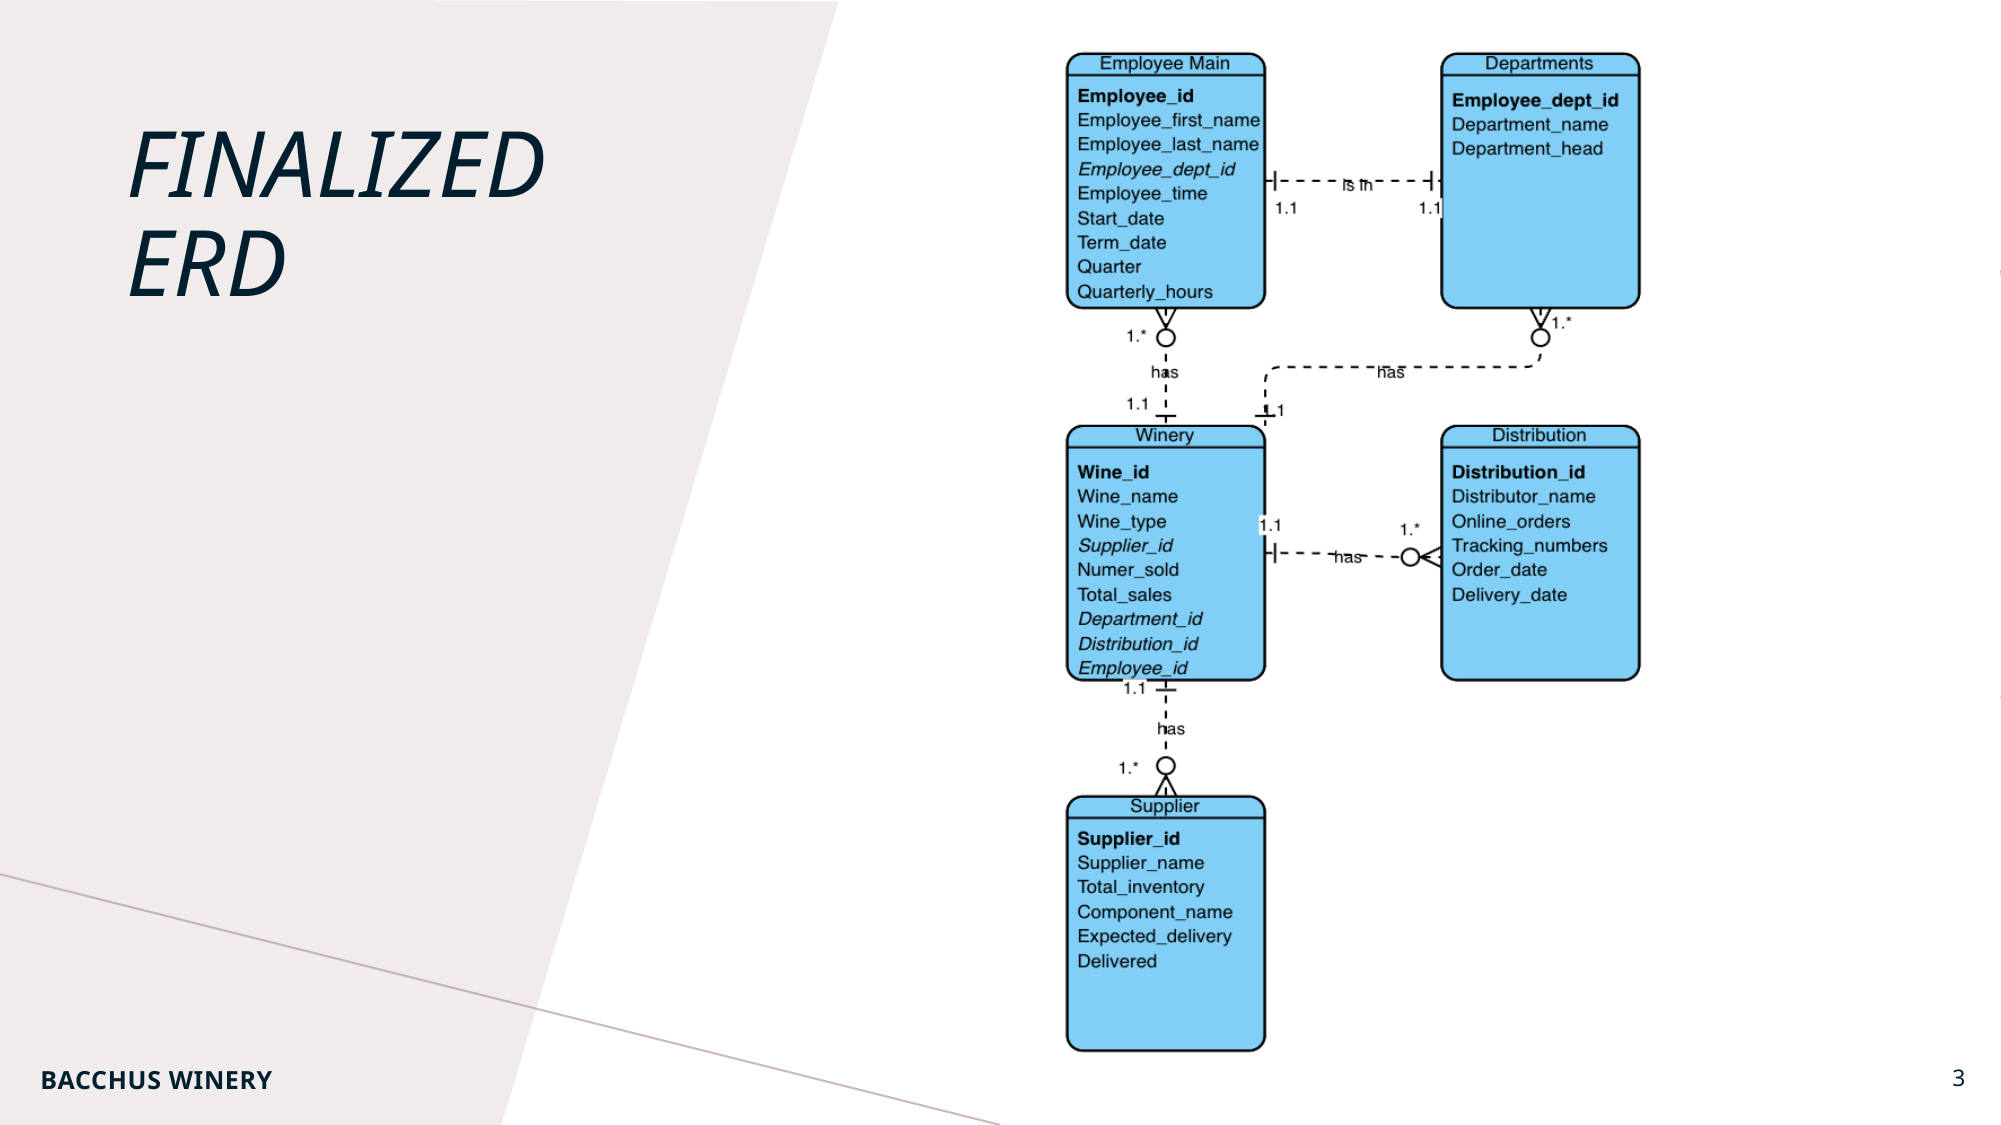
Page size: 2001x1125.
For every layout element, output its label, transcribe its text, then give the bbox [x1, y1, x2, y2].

title Finalized ERD [111, 110, 882, 362]
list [1026, 19, 1710, 1125]
footer BACCHUS WINERY [25, 1049, 764, 1110]
slide_number 3 [1903, 1049, 1981, 1110]
